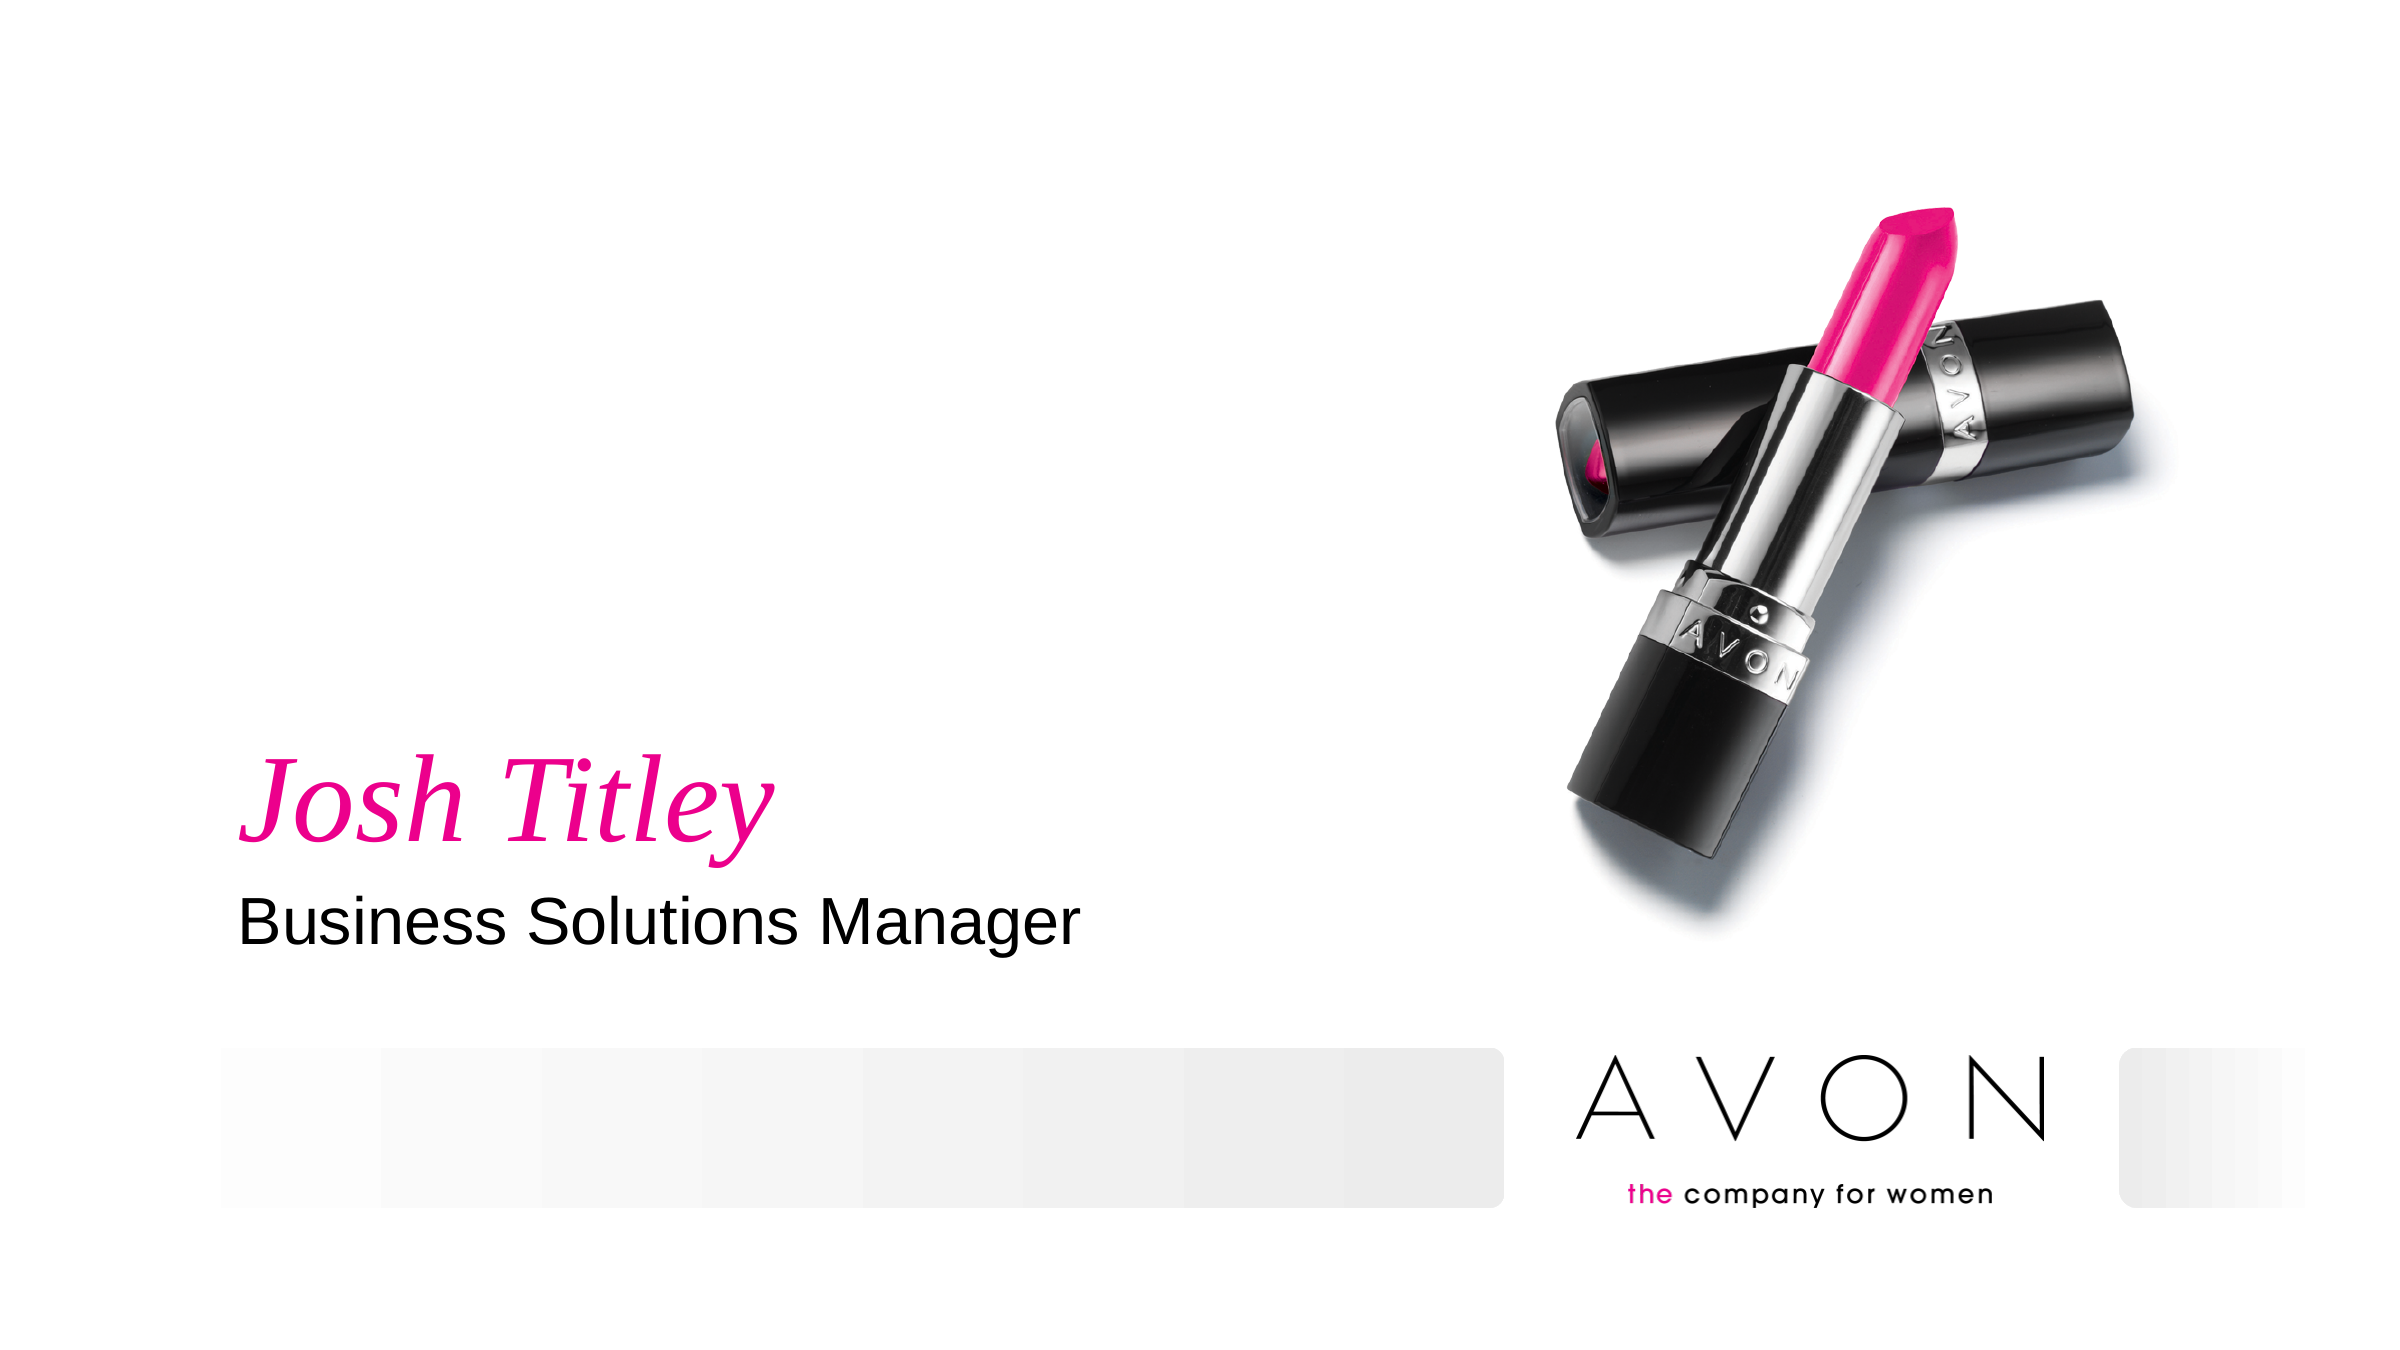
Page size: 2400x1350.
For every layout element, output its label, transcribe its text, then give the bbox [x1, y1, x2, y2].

subtitle Business Solutions Manager [222, 866, 1390, 947]
picture [1554, 207, 2196, 959]
title Josh Titley [222, 649, 1390, 866]
picture [1576, 1055, 2044, 1208]
